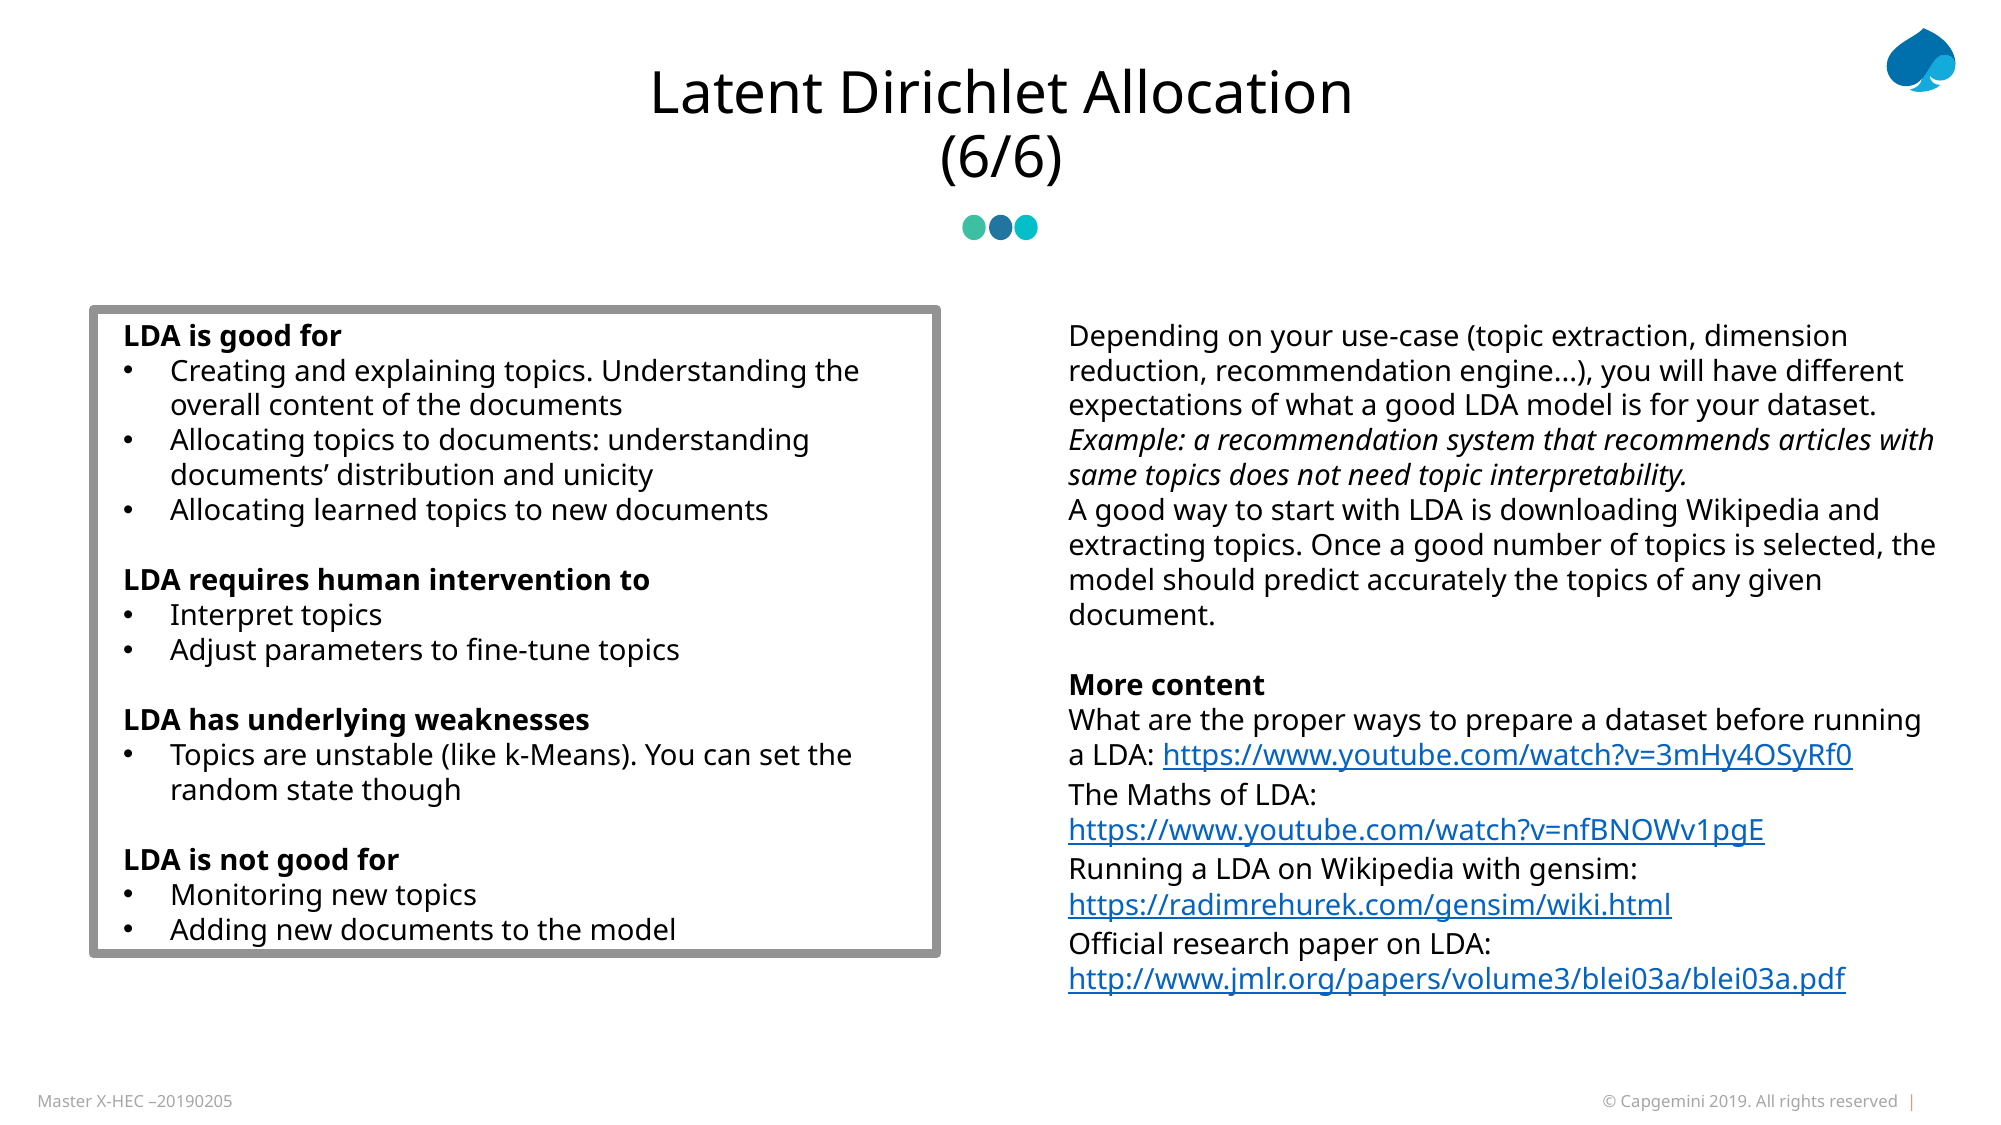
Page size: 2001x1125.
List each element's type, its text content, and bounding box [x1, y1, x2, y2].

text_box Depending on your use-case (topic extraction, dimension reduction, recommendation engine...), you will have different expectations of what a good LDA model is for your dataset. Example: a recommendation system that recommends articles with same topics does not need topic interpretability. A good way to start with LDA is downloading Wikipedia and extracting topics. Once a good number of topics is selected, the model should predict accurately the topics of any given document. More content What are the proper ways to prepare a dataset before running a LDA: https://www.youtube.com/watch?v=3mHy4OSyRf0 The Maths of LDA: https://www.youtube.com/watch?v=nfBNOWv1pgE Running a LDA on Wikipedia with gensim: https://radimrehurek.com/gensim/wiki.html Official research paper on LDA: http://www.jmlr.org/papers/volume3/blei03a/blei03a.pdf [1038, 309, 1953, 1043]
text_box LDA is good for Creating and explaining topics. Understanding the overall content of the documents Allocating topics to documents: understanding documents’ distribution and unicity Allocating learned topics to new documents LDA requires human intervention to Interpret topics Adjust parameters to fine-tune topics LDA has underlying weaknesses Topics are unstable (like k-Means). You can set the random state though LDA is not good for Monitoring new topics Adding new documents to the model [93, 309, 937, 954]
title Latent Dirichlet Allocation (6/6) [66, 40, 1937, 213]
